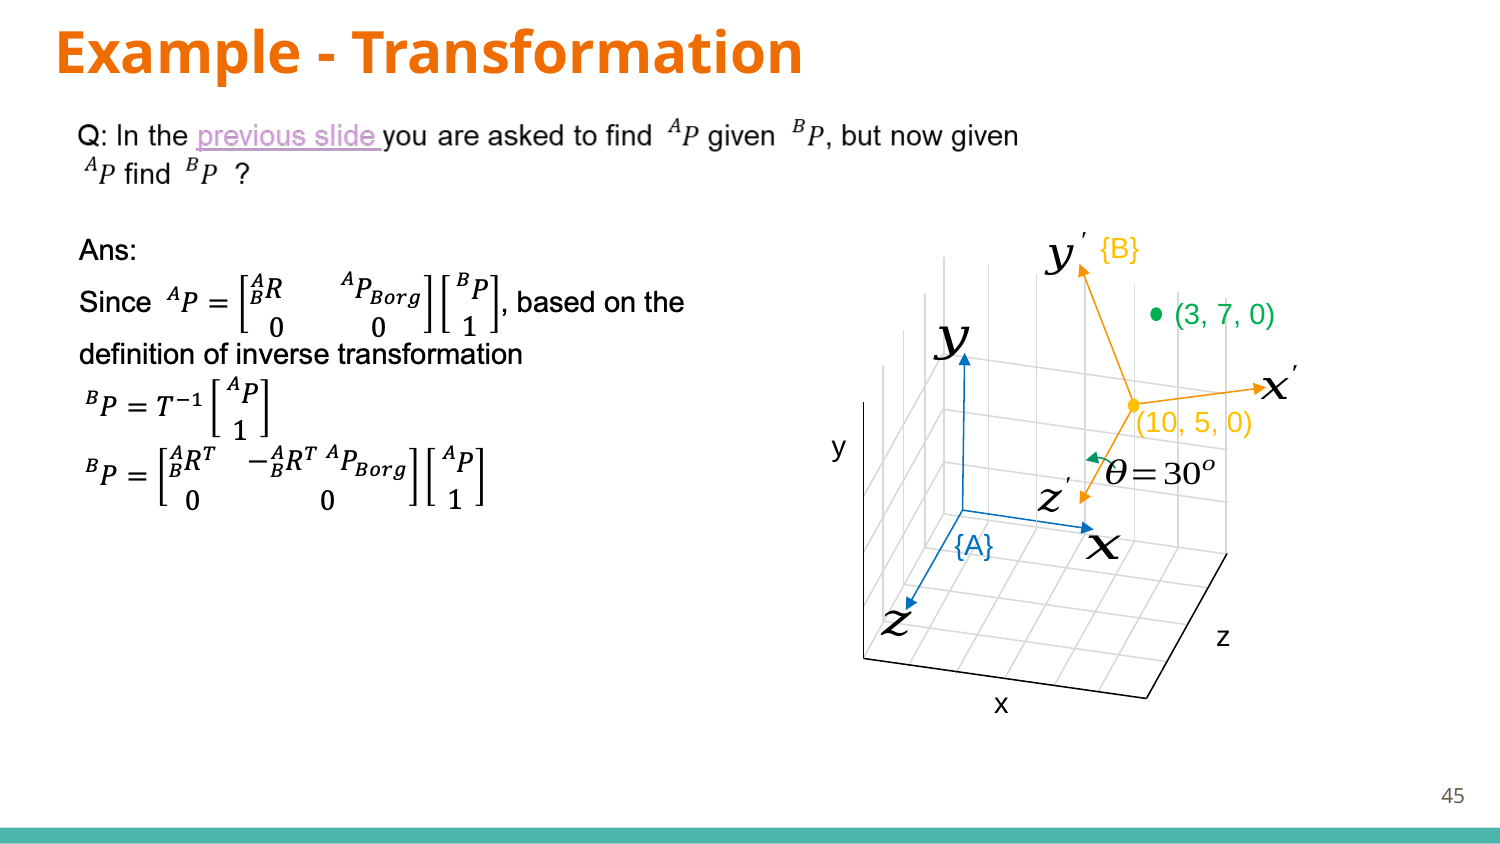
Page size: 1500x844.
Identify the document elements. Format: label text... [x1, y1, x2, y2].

text_box [62, 222, 770, 519]
slide_number 45 [1389, 764, 1480, 830]
text_box [62, 106, 1047, 200]
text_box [816, 221, 1301, 730]
title Example - Transformation [39, 0, 1089, 98]
